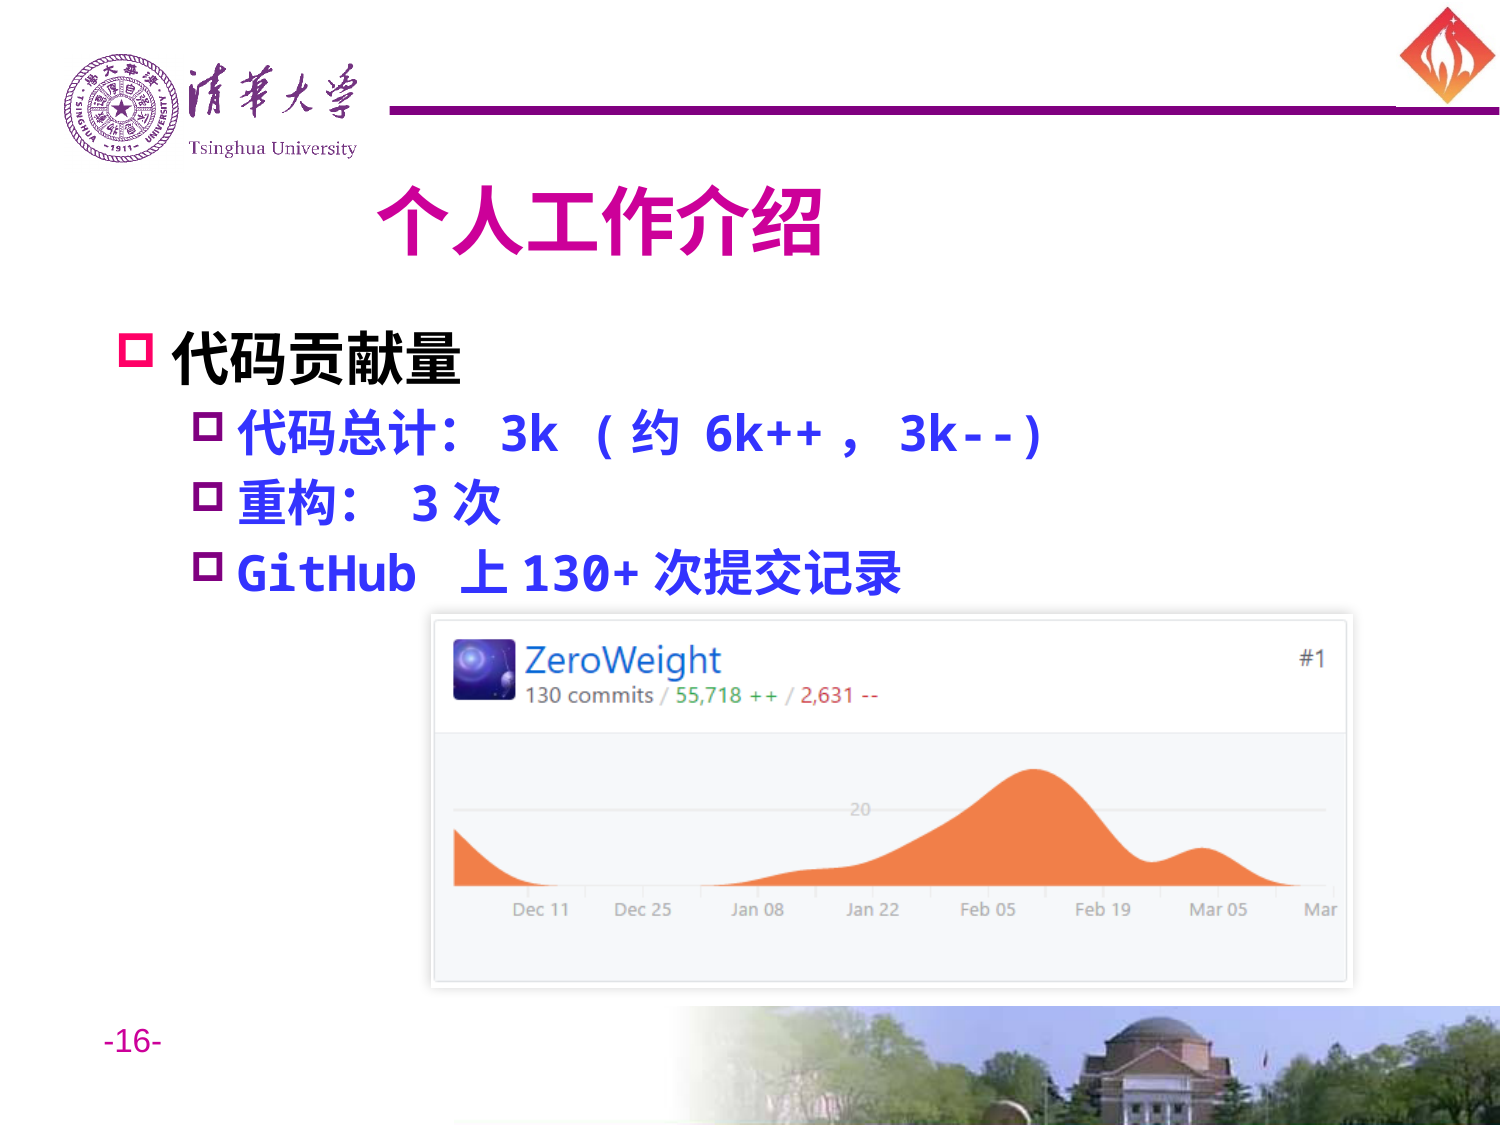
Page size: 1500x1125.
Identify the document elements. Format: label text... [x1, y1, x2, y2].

picture [1396, 2, 1500, 107]
title 个人工作介绍 [360, 160, 1459, 280]
picture [430, 614, 1353, 988]
picture [64, 54, 361, 173]
picture [454, 1006, 1500, 1125]
list 代码贡献量 代码总计：3k (约 6k++，3k--) 重构： 3次 GitHub 上130+次提交记录 [100, 314, 1424, 988]
